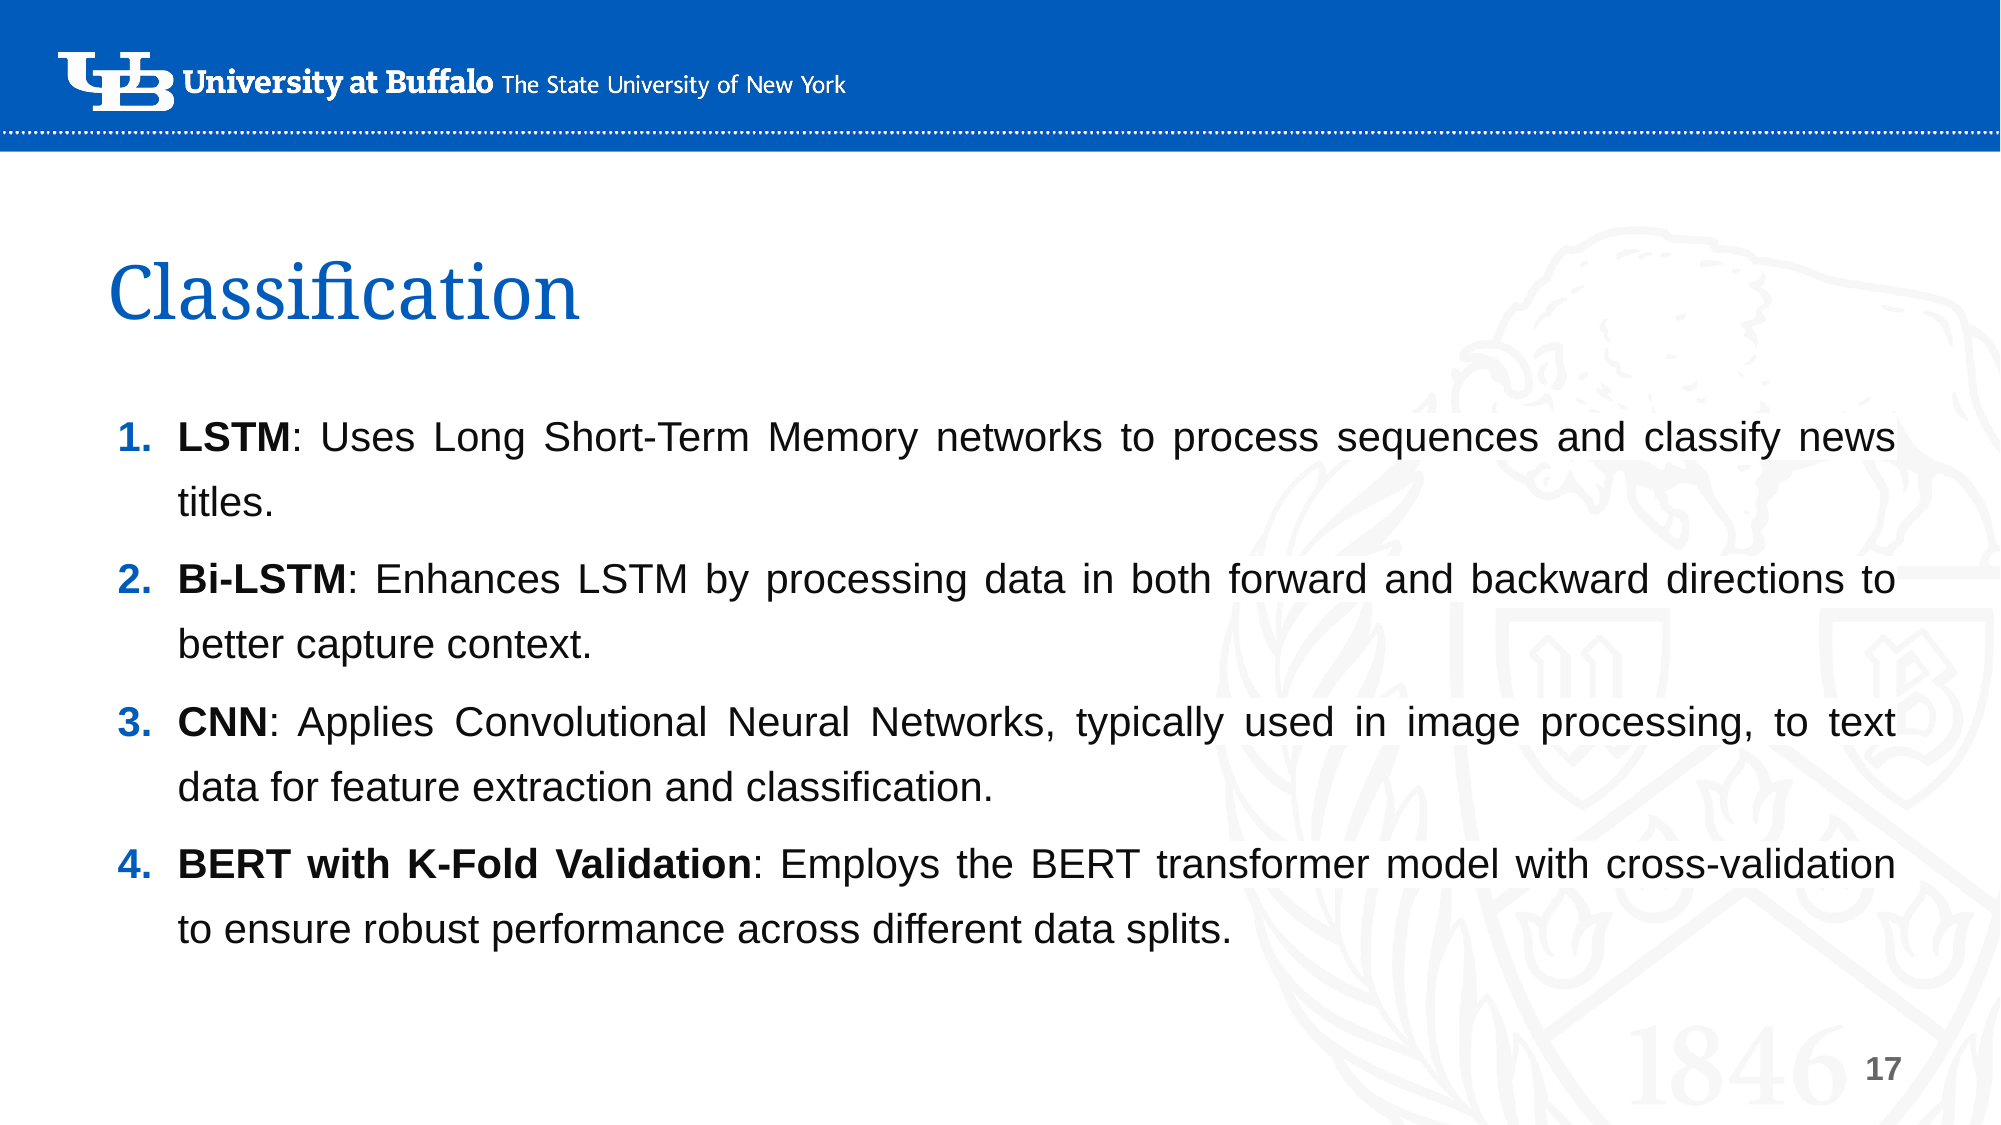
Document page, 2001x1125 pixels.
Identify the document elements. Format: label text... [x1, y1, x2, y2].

list LSTM: Uses Long Short-Term Memory networks to process sequences and classify news titles. Bi-LSTM: Enhances LSTM by processing data in both forward and backward directions to better capture context. CNN: Applies Convolutional Neural Networks, typically used in image processing, to text data for feature extraction and classification. BERT with K-Fold Validation: Employs the BERT transformer model with cross-validation to ensure robust performance across different data splits. [87, 386, 1913, 739]
footer 17 [1242, 1036, 1918, 1097]
picture [0, 0, 2001, 1125]
title Classification [93, 140, 1818, 343]
